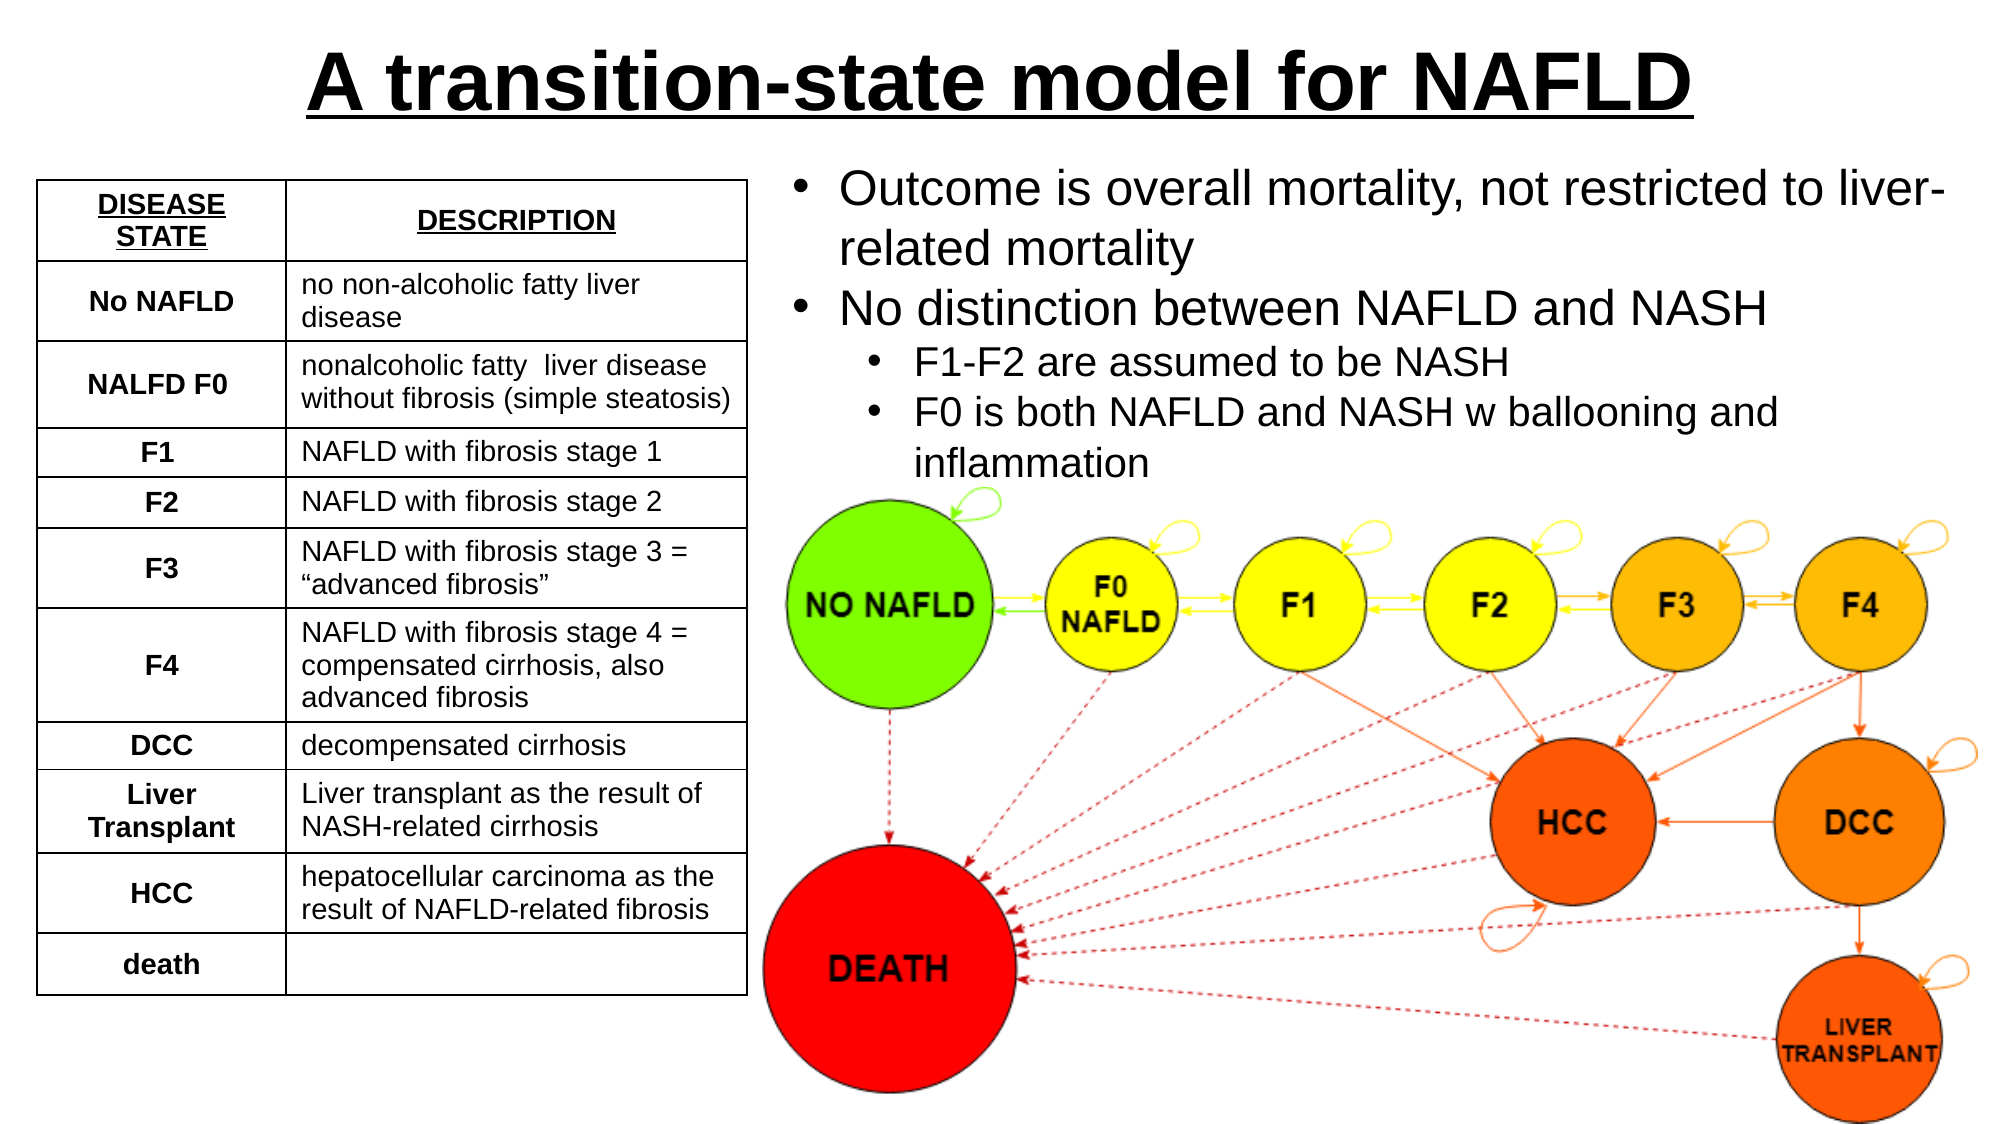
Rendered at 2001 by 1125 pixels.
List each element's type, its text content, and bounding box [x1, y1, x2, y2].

table_header DISEASE STATE [38, 181, 285, 260]
table_cell decompensated cirrhosis [287, 723, 746, 769]
table_cell nonalcoholic fatty liver disease without fibrosis (simple steatosis) [287, 342, 746, 427]
table_cell No NAFLD [38, 262, 285, 340]
table_cell NAFLD with fibrosis stage 4 = compensated cirrhosis, also advanced fibrosis [287, 609, 746, 721]
table_cell F3 [38, 529, 285, 607]
table_cell no non-alcoholic fatty liver disease [287, 262, 746, 340]
table_cell NAFLD with fibrosis stage 1 [287, 429, 746, 476]
title A transition-state model for NAFLD [137, 0, 1863, 167]
text_box Outcome is overall mortality, not restricted to liver-related mortality No distinction between NAFLD and NASH F1-F2 are assumed to be NASH F0 is both NAFLD and NASH w ballooning and inflammation [777, 147, 1963, 487]
table_cell death [38, 934, 285, 994]
table_cell [287, 934, 746, 994]
table_cell HCC [38, 854, 285, 932]
table_cell F1 [38, 429, 285, 476]
table_cell NAFLD with fibrosis stage 2 [287, 478, 746, 527]
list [762, 487, 1978, 1124]
table_cell NAFLD with fibrosis stage 3 = “advanced fibrosis” [287, 529, 746, 607]
table_cell F2 [38, 478, 285, 527]
table_cell Liver transplant as the result of NASH-related cirrhosis [287, 770, 746, 852]
table_cell hepatocellular carcinoma as the result of NAFLD-related fibrosis [287, 854, 746, 932]
table_cell Liver Transplant [38, 770, 285, 852]
table_cell F4 [38, 609, 285, 721]
table_cell DCC [38, 723, 285, 769]
table_cell NALFD F0 [38, 342, 285, 427]
table_header DESCRIPTION [287, 181, 746, 260]
